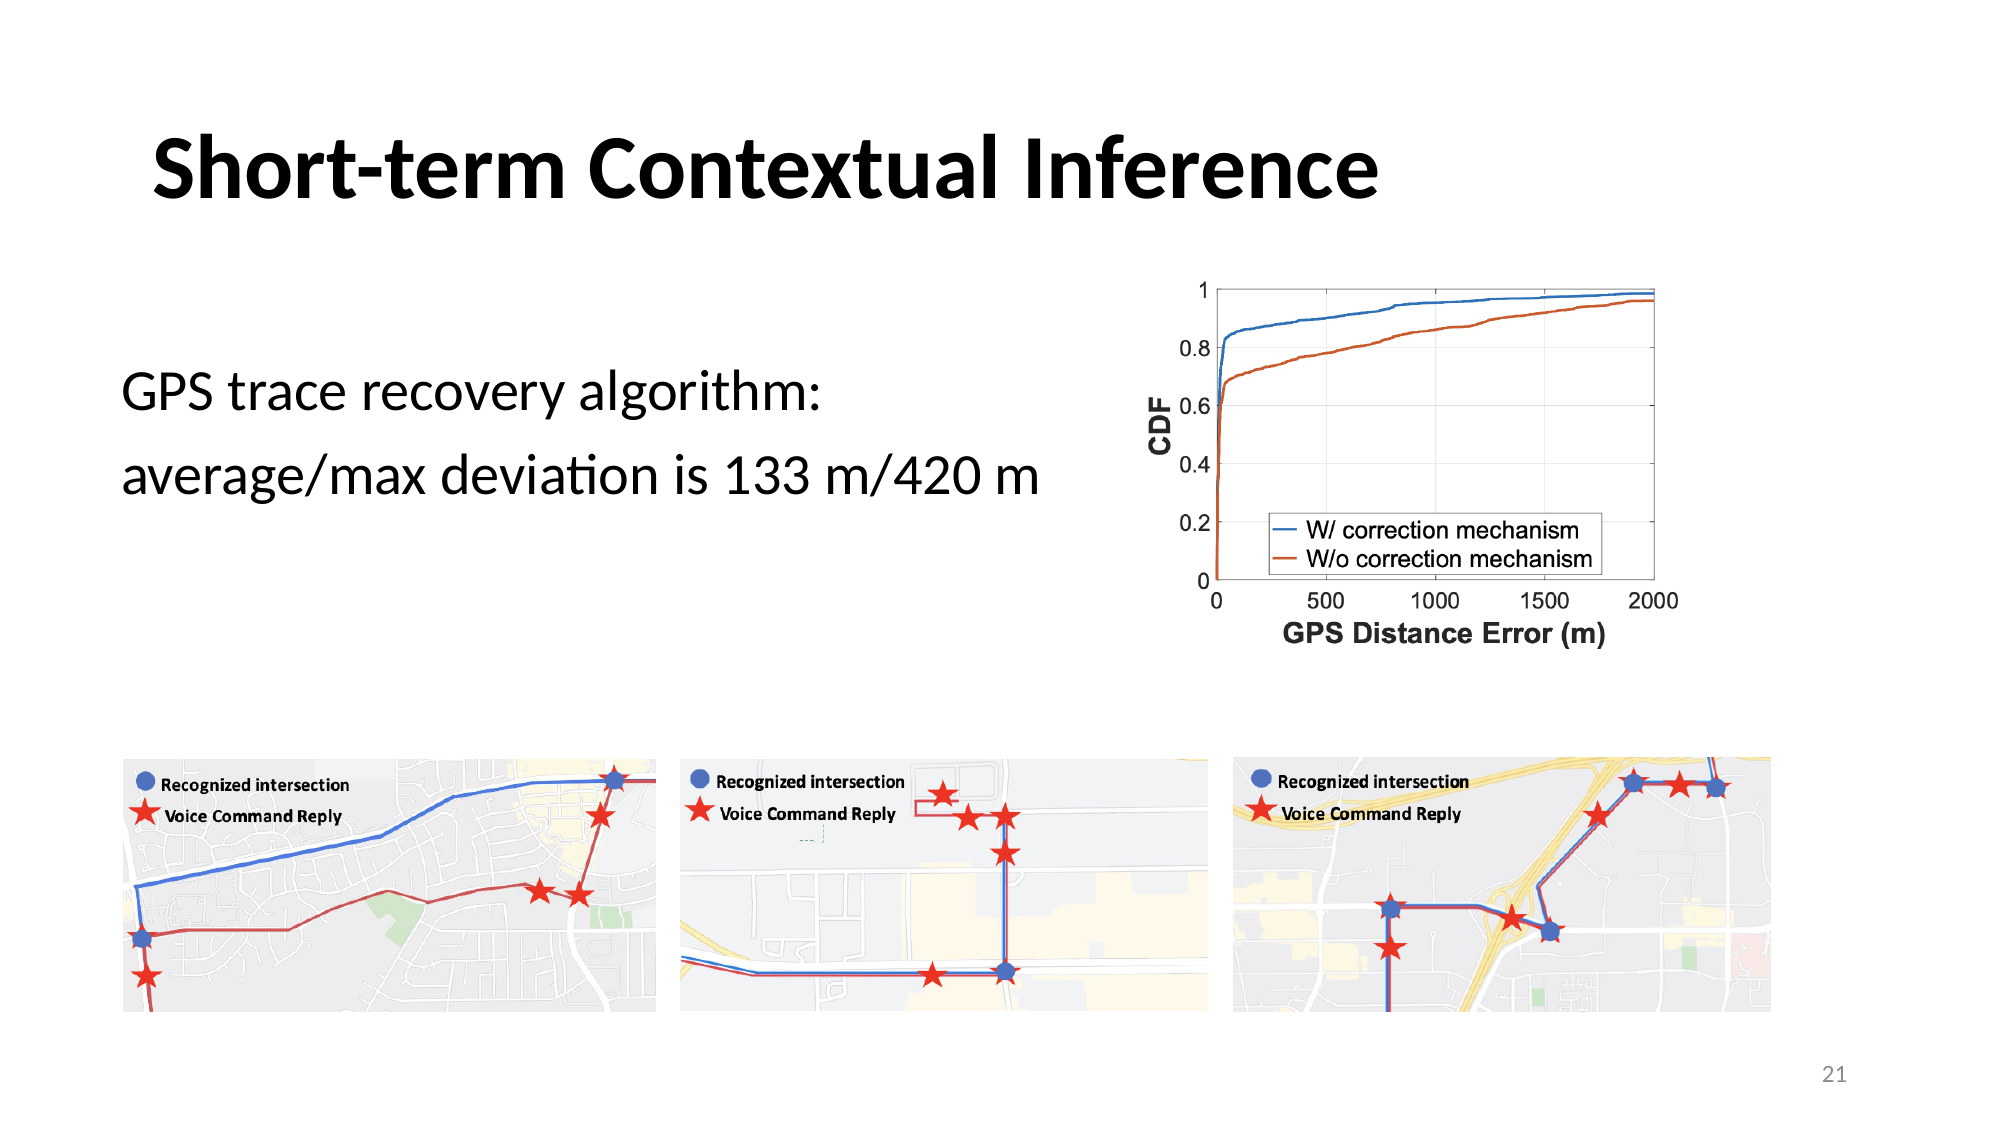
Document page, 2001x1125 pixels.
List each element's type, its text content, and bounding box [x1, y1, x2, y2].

slide_number 21 [1412, 1042, 1863, 1103]
picture [110, 751, 1784, 1026]
title Short-term Contextual Inference [137, 59, 1863, 278]
picture [1143, 277, 1682, 653]
list GPS trace recovery algorithm: average/max deviation is 133 m/420 m [106, 352, 1143, 616]
